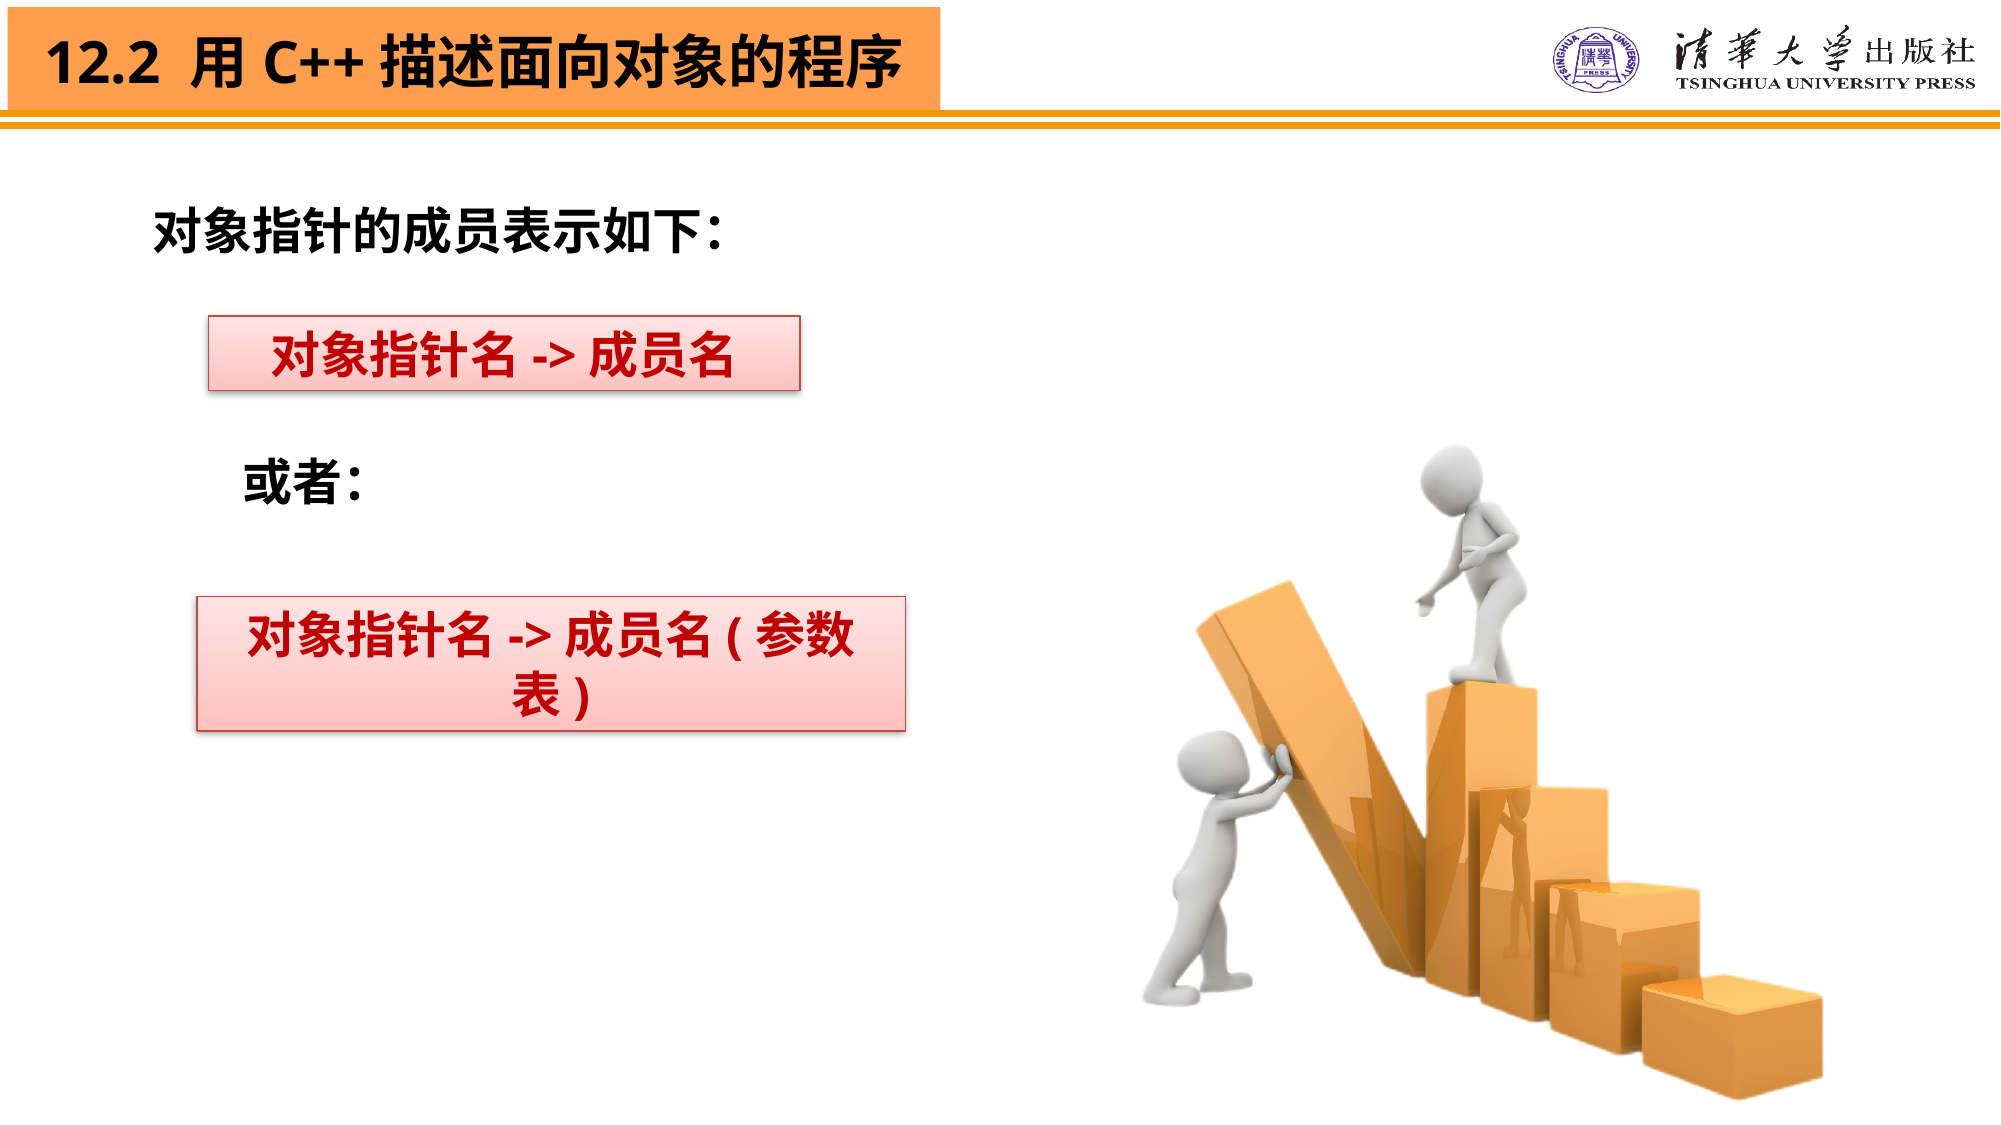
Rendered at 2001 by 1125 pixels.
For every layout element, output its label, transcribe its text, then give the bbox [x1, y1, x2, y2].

picture [1504, 0, 2001, 144]
text_box 对象指针的成员表示如下： [137, 203, 784, 267]
picture [1085, 387, 1885, 1125]
text_box 或者： [227, 454, 452, 518]
text_box 对象指针名->成员名(参数表) [196, 596, 906, 732]
text_box 对象指针名->成员名 [208, 315, 801, 391]
